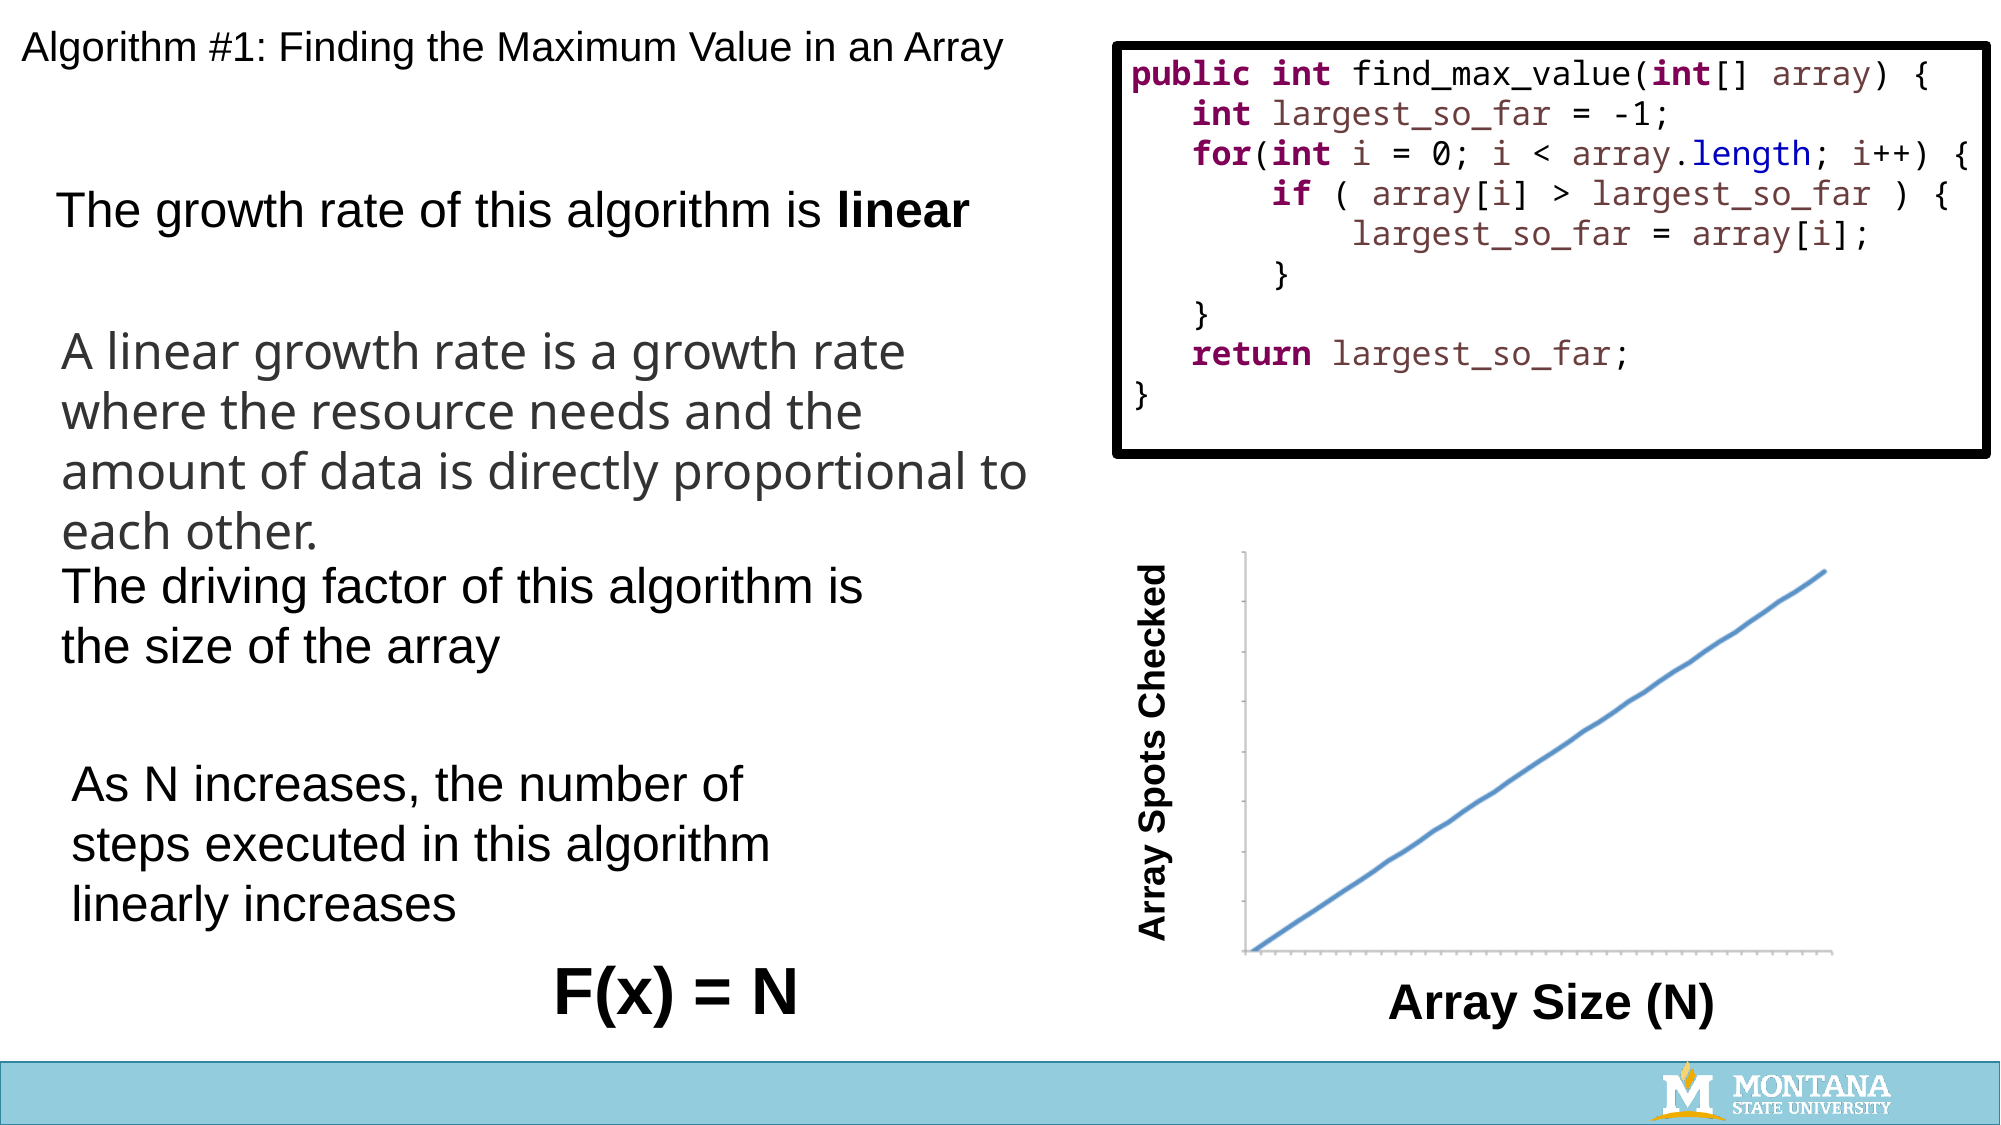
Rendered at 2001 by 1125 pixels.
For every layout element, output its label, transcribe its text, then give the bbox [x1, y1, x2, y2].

text_box Array Spots Checked [1119, 548, 1180, 957]
text_box A linear growth rate is a growth rate where the resource needs and the amount of data is directly proportional to each other. [46, 312, 1053, 568]
text_box Algorithm #1: Finding the Maximum Value in an Array [6, 12, 1020, 78]
text_box As N increases, the number of steps executed in this algorithm linearly increases [56, 743, 858, 939]
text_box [1892, 1060, 2000, 1125]
picture [1212, 536, 1945, 976]
text_box F(x) = N [538, 940, 815, 1036]
text_box Array Size (N) [1372, 984, 1731, 1037]
picture [1649, 1060, 1892, 1122]
text_box The growth rate of this algorithm is linear [40, 169, 986, 245]
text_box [0, 1060, 1647, 1125]
text_box public int find_max_value(int[] array) { int largest_so_far = -1; for(int i = 0; i < array.length; i++) { if ( array[i] > largest_so_far ) { largest_so_far = array[i]; } } return largest_so_far; } [1116, 45, 1987, 455]
text_box The driving factor of this algorithm is the size of the array [46, 546, 926, 681]
